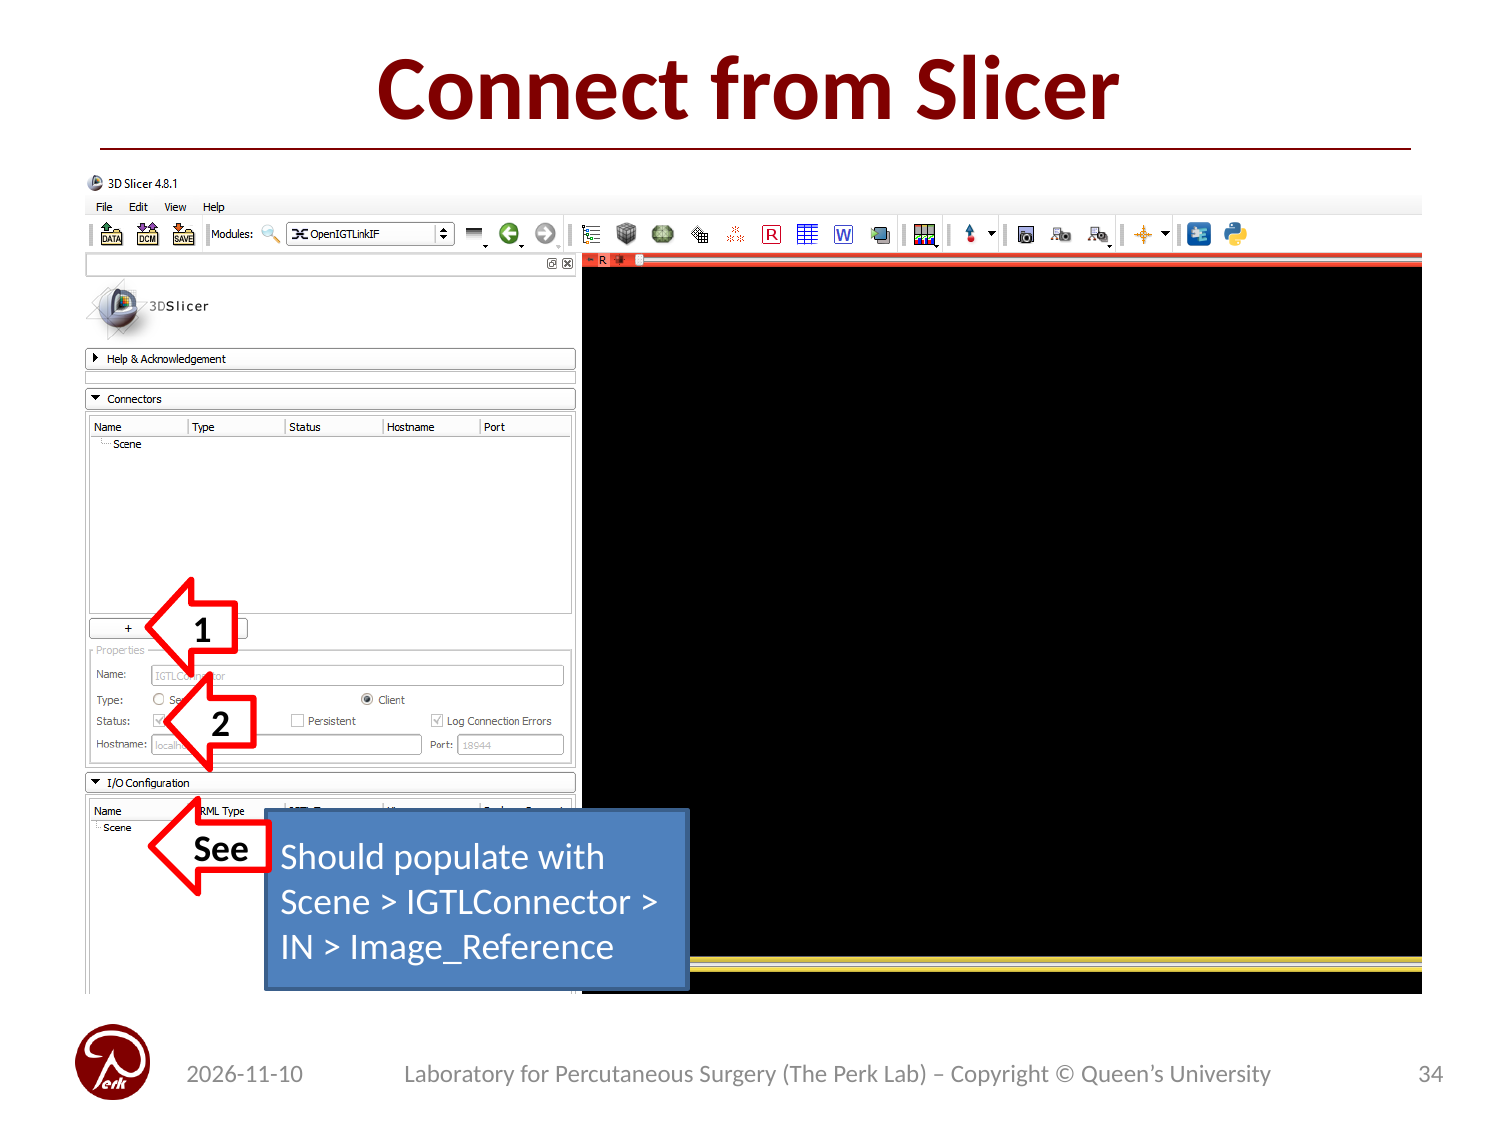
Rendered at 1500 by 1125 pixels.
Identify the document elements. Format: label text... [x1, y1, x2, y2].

footer Laboratory for Percutaneous Surgery (The Perk Lab) – Copyright © Queen’s University [348, 1042, 1329, 1103]
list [84, 172, 1422, 994]
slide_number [171, 1042, 325, 1103]
title Connect from Slicer [75, 7, 1425, 159]
picture [75, 1024, 150, 1100]
slide_number 34 [1352, 1042, 1459, 1103]
